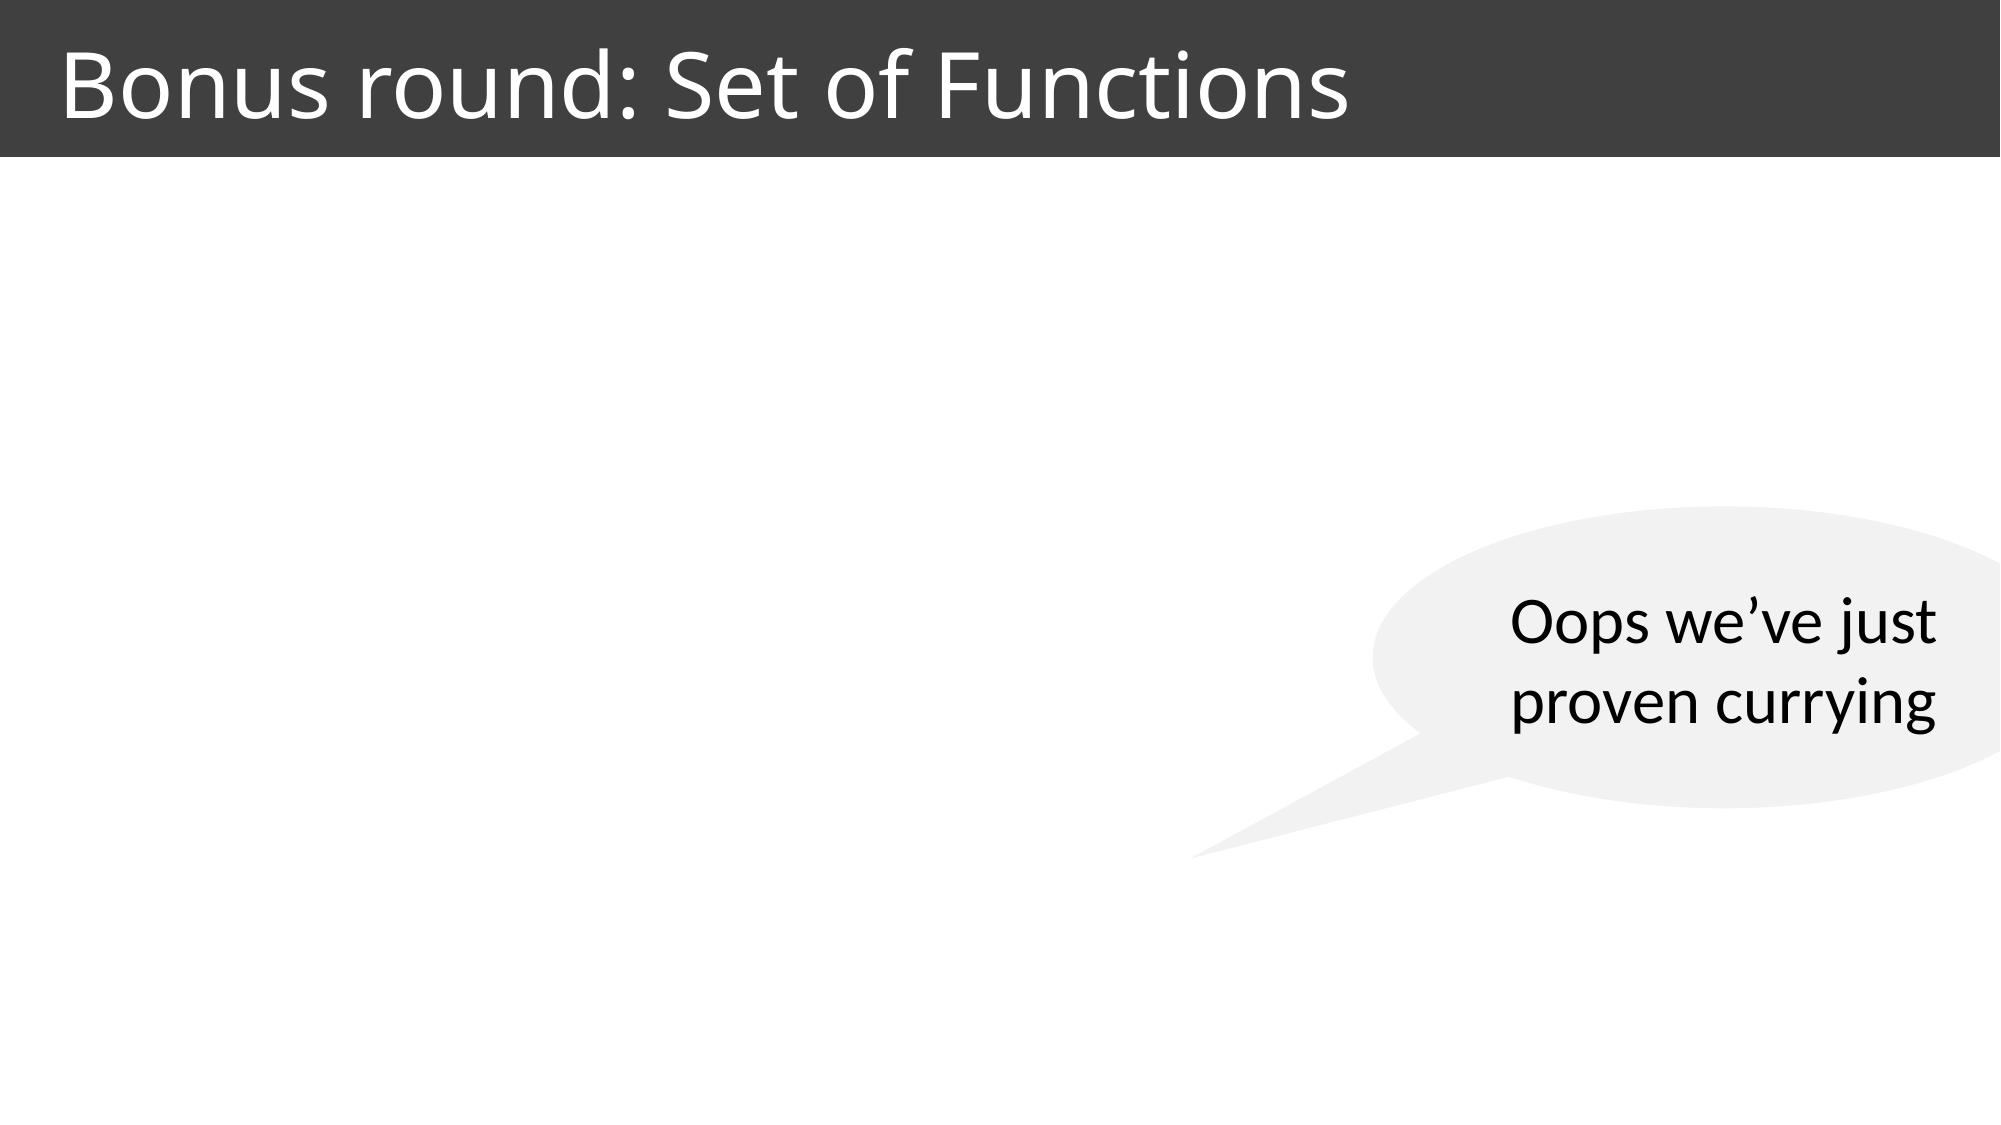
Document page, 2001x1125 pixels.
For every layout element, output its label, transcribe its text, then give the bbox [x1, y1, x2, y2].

text_box Oops we’ve just proven currying [1189, 505, 2000, 860]
title Bonus round: Set of Functions [43, 0, 1956, 178]
